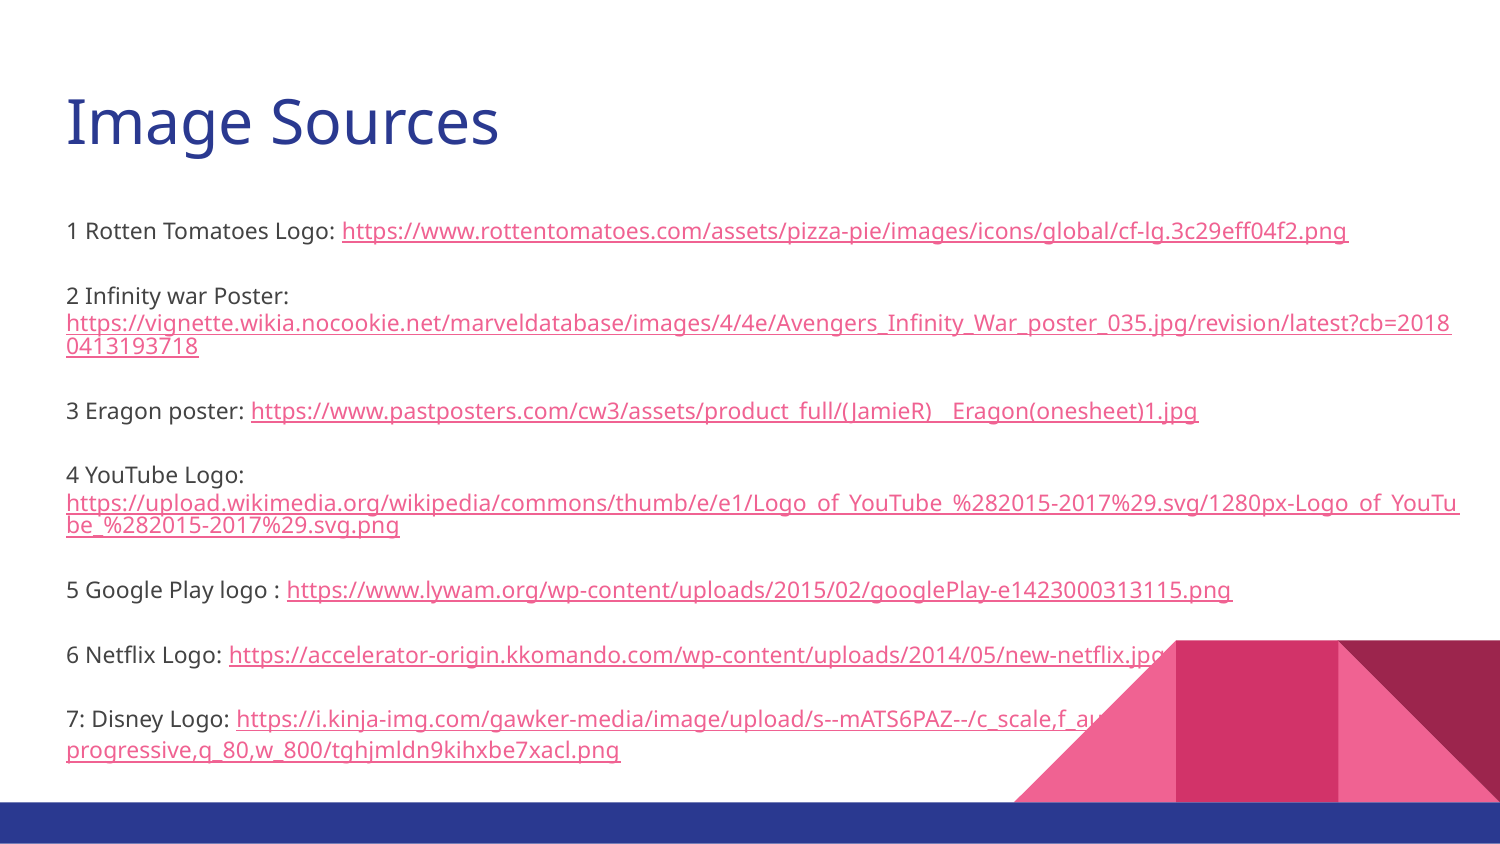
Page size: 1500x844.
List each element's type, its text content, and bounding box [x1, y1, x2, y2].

title Image Sources [51, 67, 1449, 167]
list 1 Rotten Tomatoes Logo: https://www.rottentomatoes.com/assets/pizza-pie/images/icons/global/cf-lg.3c29eff04f2.png 2 Infinity war Poster: https://vignette.wikia.nocookie.net/marveldatabase/images/4/4e/Avengers_Infinity_War_poster_035.jpg/revision/latest?cb=20180413193718 3 Eragon poster: https://www.pastposters.com/cw3/assets/product_full/(JamieR)__Eragon(onesheet)1.jpg 4 YouTube Logo: https://upload.wikimedia.org/wikipedia/commons/thumb/e/e1/Logo_of_YouTube_%282015-2017%29.svg/1280px-Logo_of_YouTube_%282015-2017%29.svg.png 5 Google Play logo : https://www.lywam.org/wp-content/uploads/2015/02/googlePlay-e1423000313115.png 6 Netflix Logo: https://accelerator-origin.kkomando.com/wp-content/uploads/2014/05/new-netflix.jpg 7: Disney Logo: https://i.kinja-img.com/gawker-media/image/upload/s--mATS6PAZ--/c_scale,f_auto,fl_progressive,q_80,w_800/tghjmldn9kihxbe7xacl.png [51, 201, 1478, 787]
